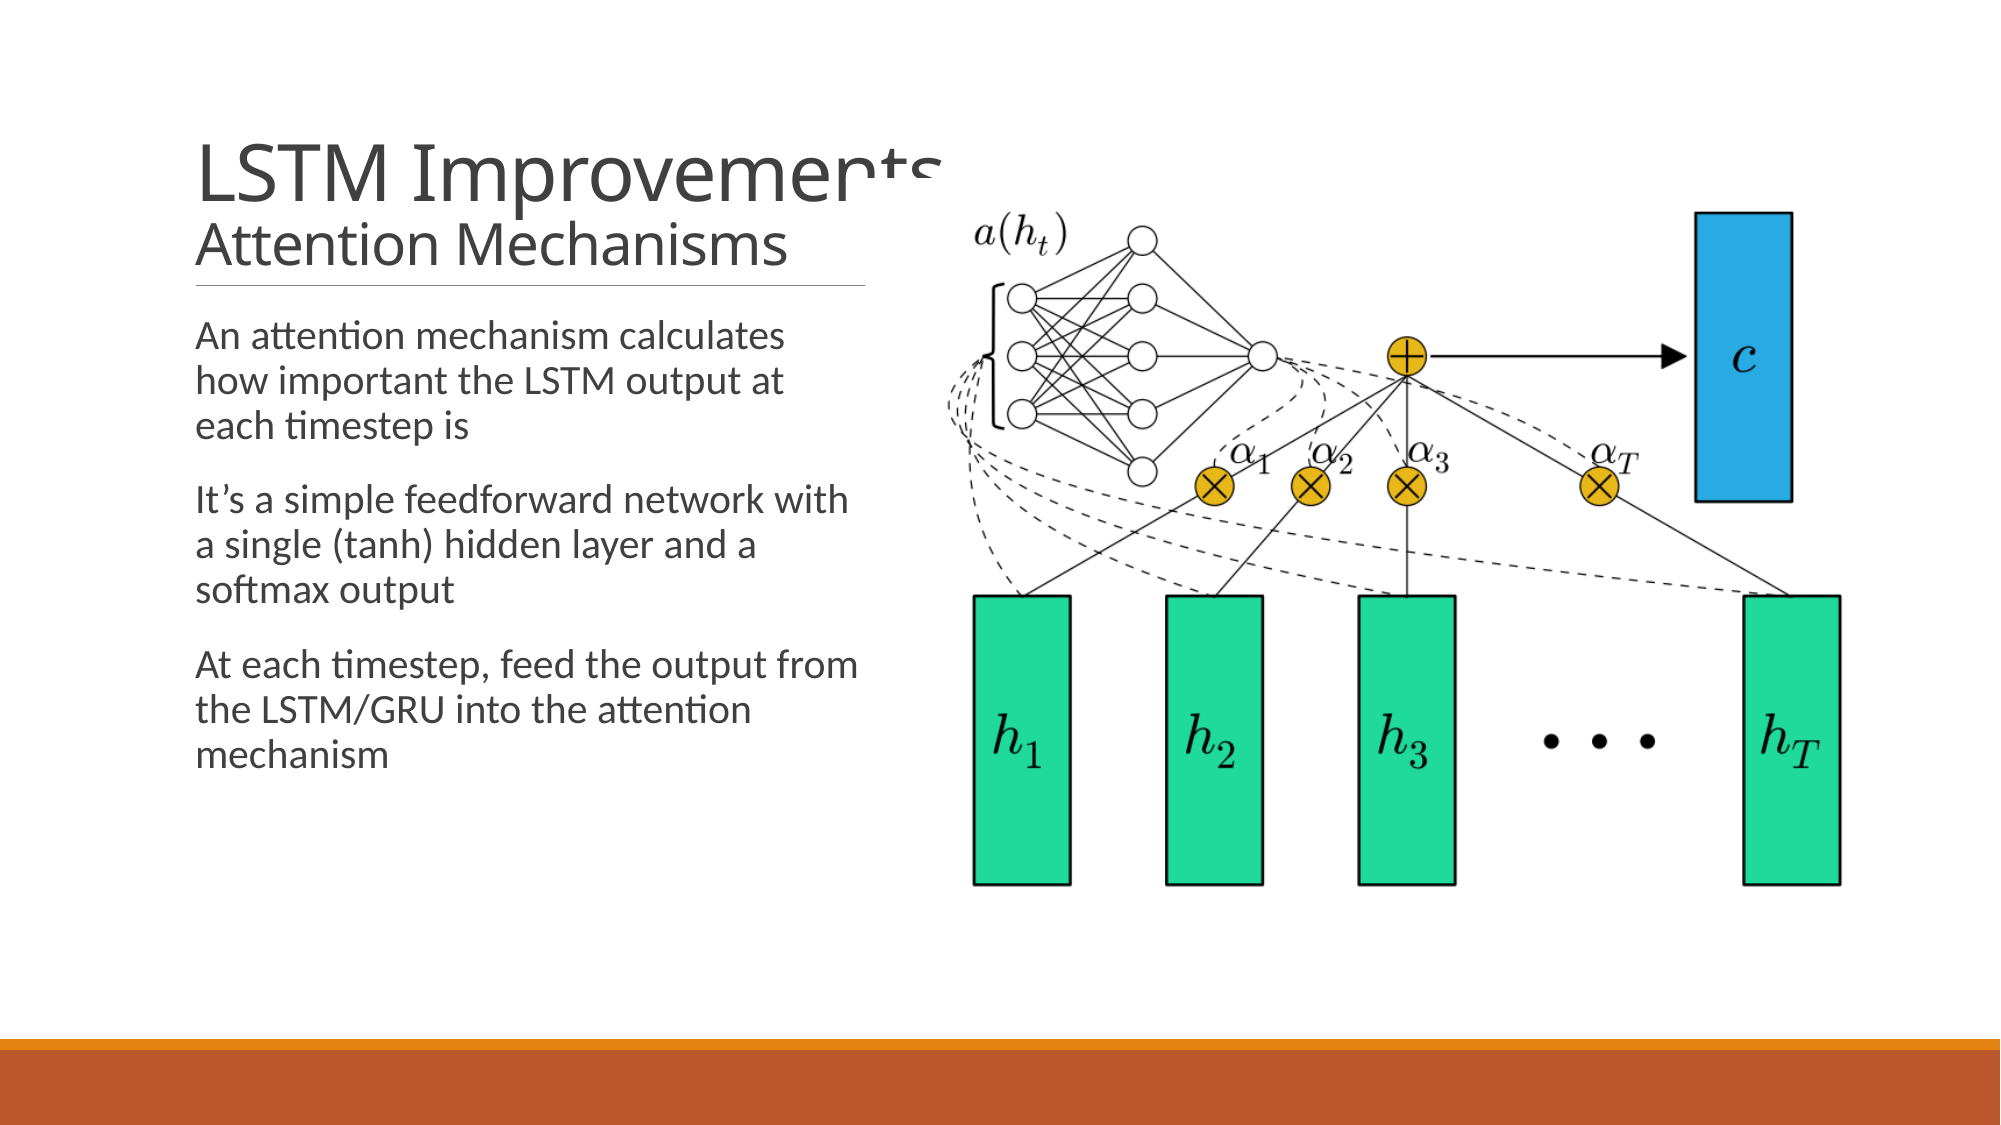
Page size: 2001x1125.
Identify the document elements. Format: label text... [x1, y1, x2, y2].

list An attention mechanism calculates how important the LSTM output at each timestep is It’s a simple feedforward network with a single (tanh) hidden layer and a softmax output At each timestep, feed the output from the LSTM/GRU into the attention mechanism [180, 306, 866, 1025]
title LSTM Improvements Attention Mechanisms [180, 47, 1830, 285]
picture [865, 178, 1947, 923]
